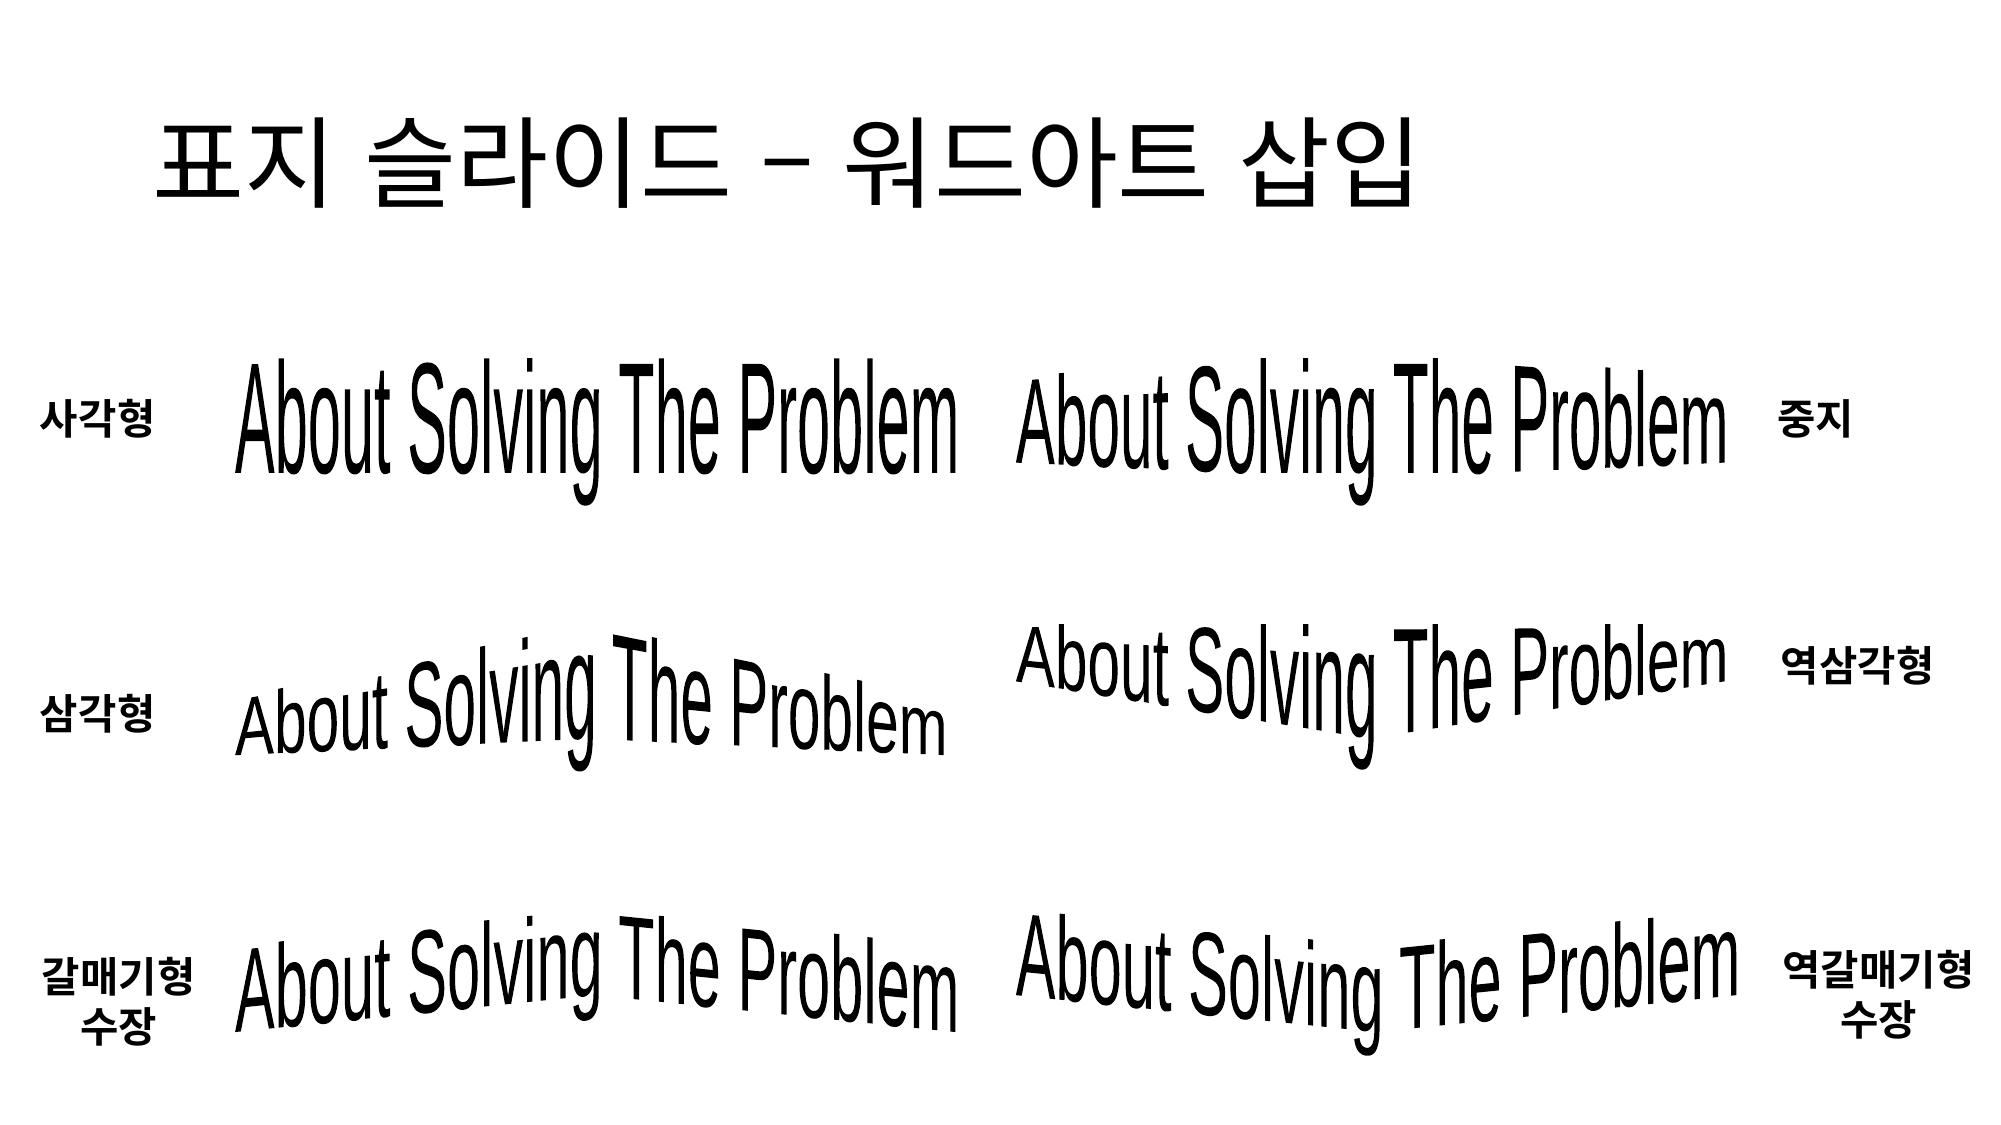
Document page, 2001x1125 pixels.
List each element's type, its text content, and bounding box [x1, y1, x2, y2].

text_box 역갈매기형 수장 [1767, 936, 1990, 1051]
title 표지 슬라이드 – 워드아트 삽입 [137, 59, 1863, 278]
text_box 삼각형 [25, 680, 171, 746]
text_box 사각형 [25, 385, 171, 450]
text_box 역삼각형 [1765, 632, 1950, 698]
text_box 갈매기형 수장 [26, 943, 211, 1059]
text_box 중지 [1762, 385, 1869, 450]
